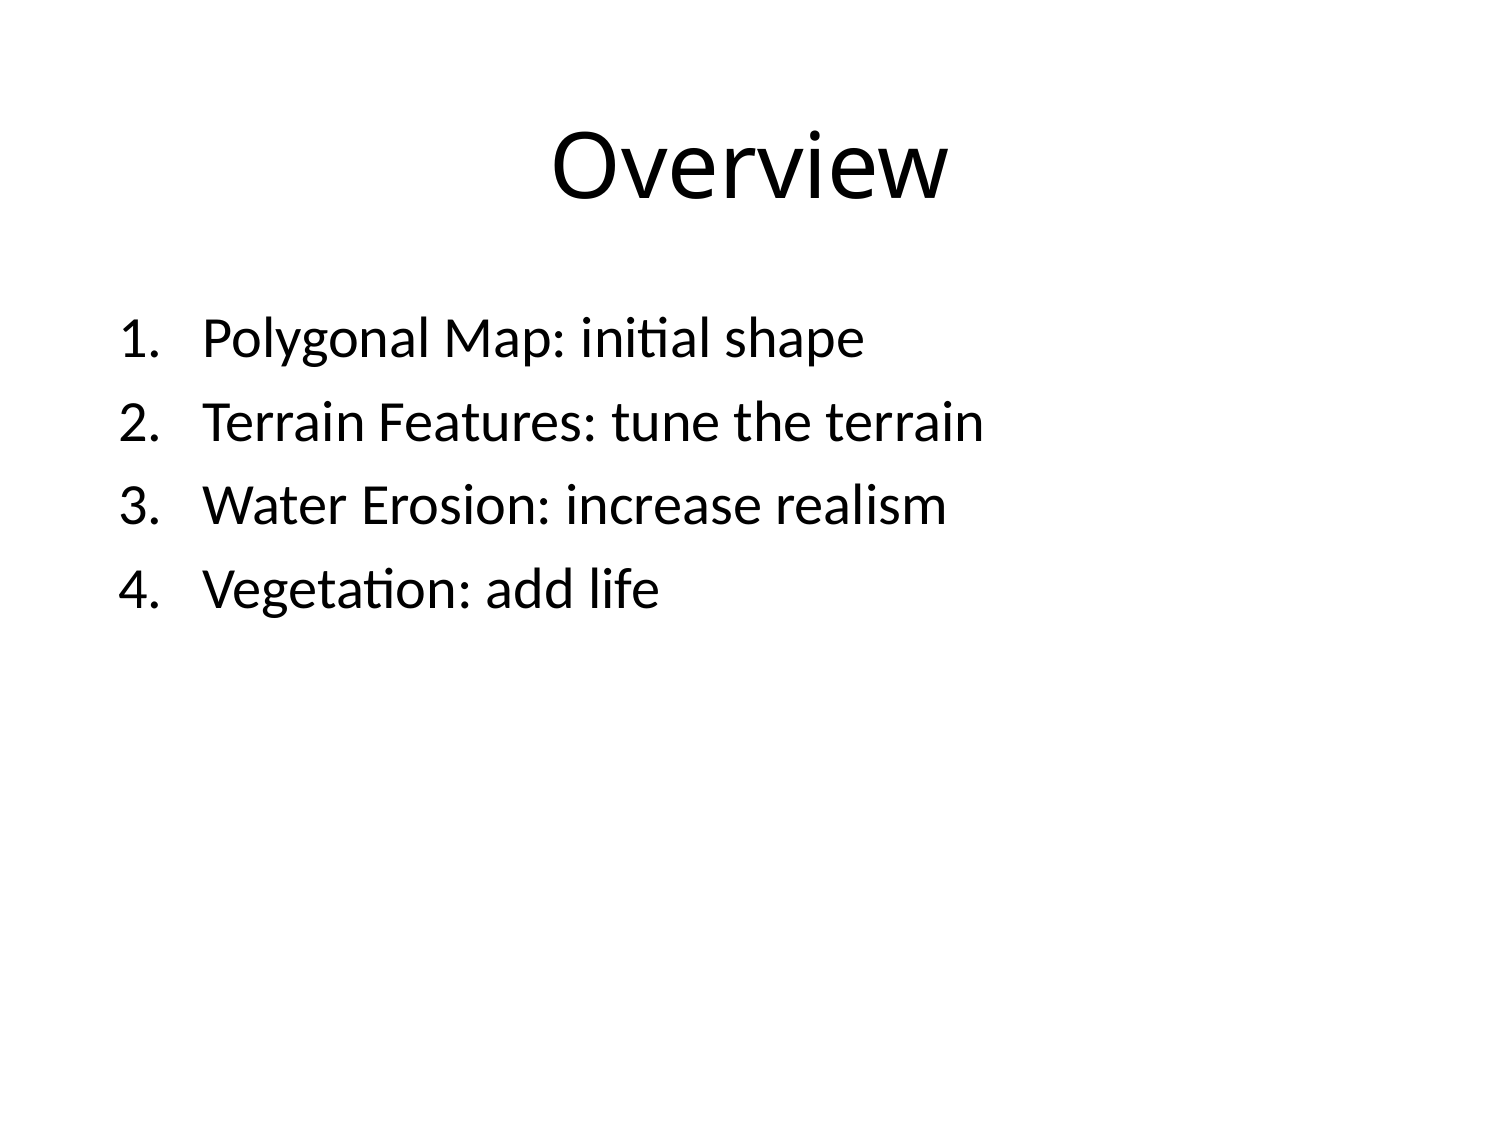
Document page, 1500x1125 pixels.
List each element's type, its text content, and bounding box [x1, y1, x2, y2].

list Polygonal Map: initial shape Terrain Features: tune the terrain Water Erosion: increase realism Vegetation: add life [103, 299, 1397, 1014]
title Overview [103, 59, 1397, 278]
